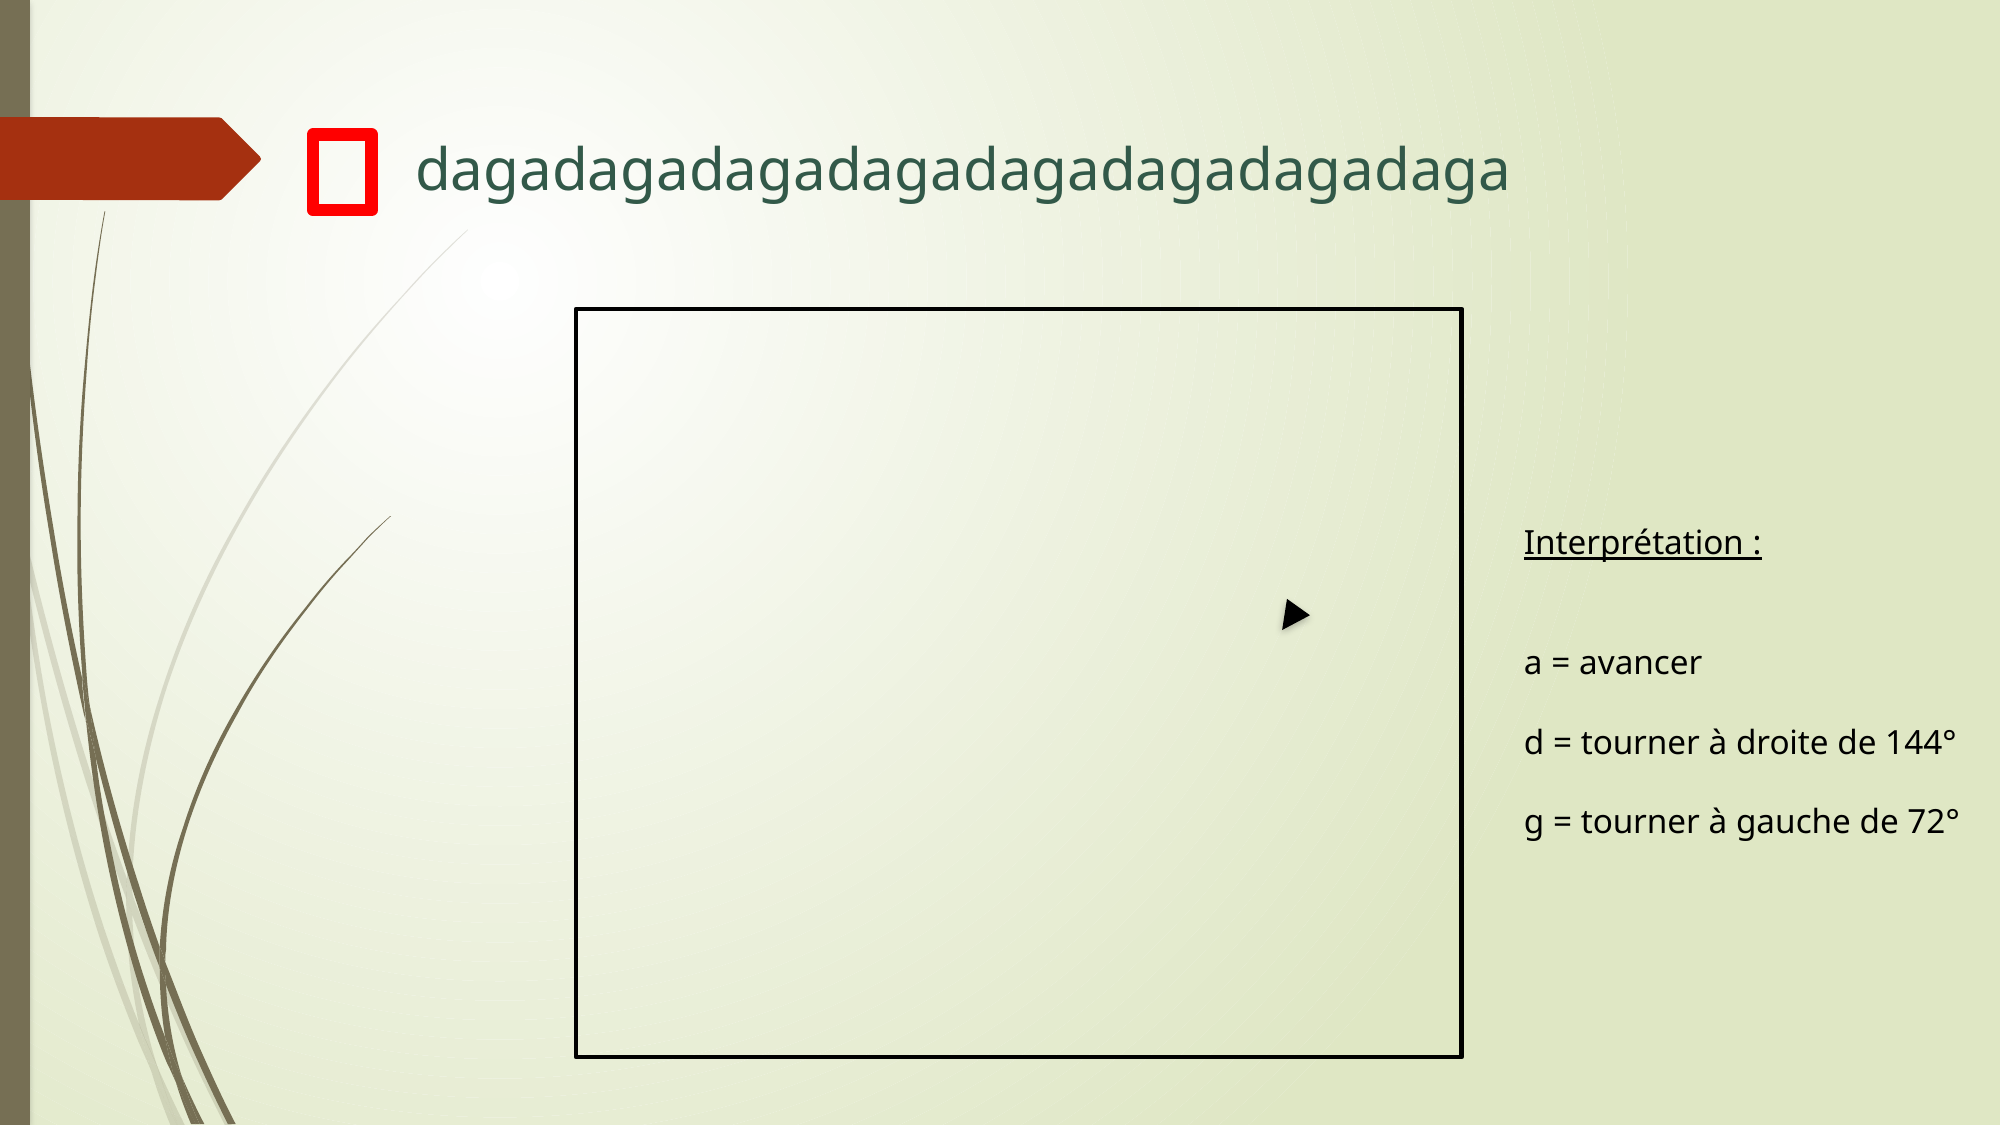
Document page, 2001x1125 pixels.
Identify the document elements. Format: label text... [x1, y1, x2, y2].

text_box Interprétation : a = avancer d = tourner à droite de 144° g = tourner à gauche de 72° [1509, 513, 2000, 848]
text_box [575, 308, 1463, 1058]
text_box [1281, 612, 1295, 631]
text_box dagadagadagadagadagadagadagadaga [185, 124, 1742, 210]
